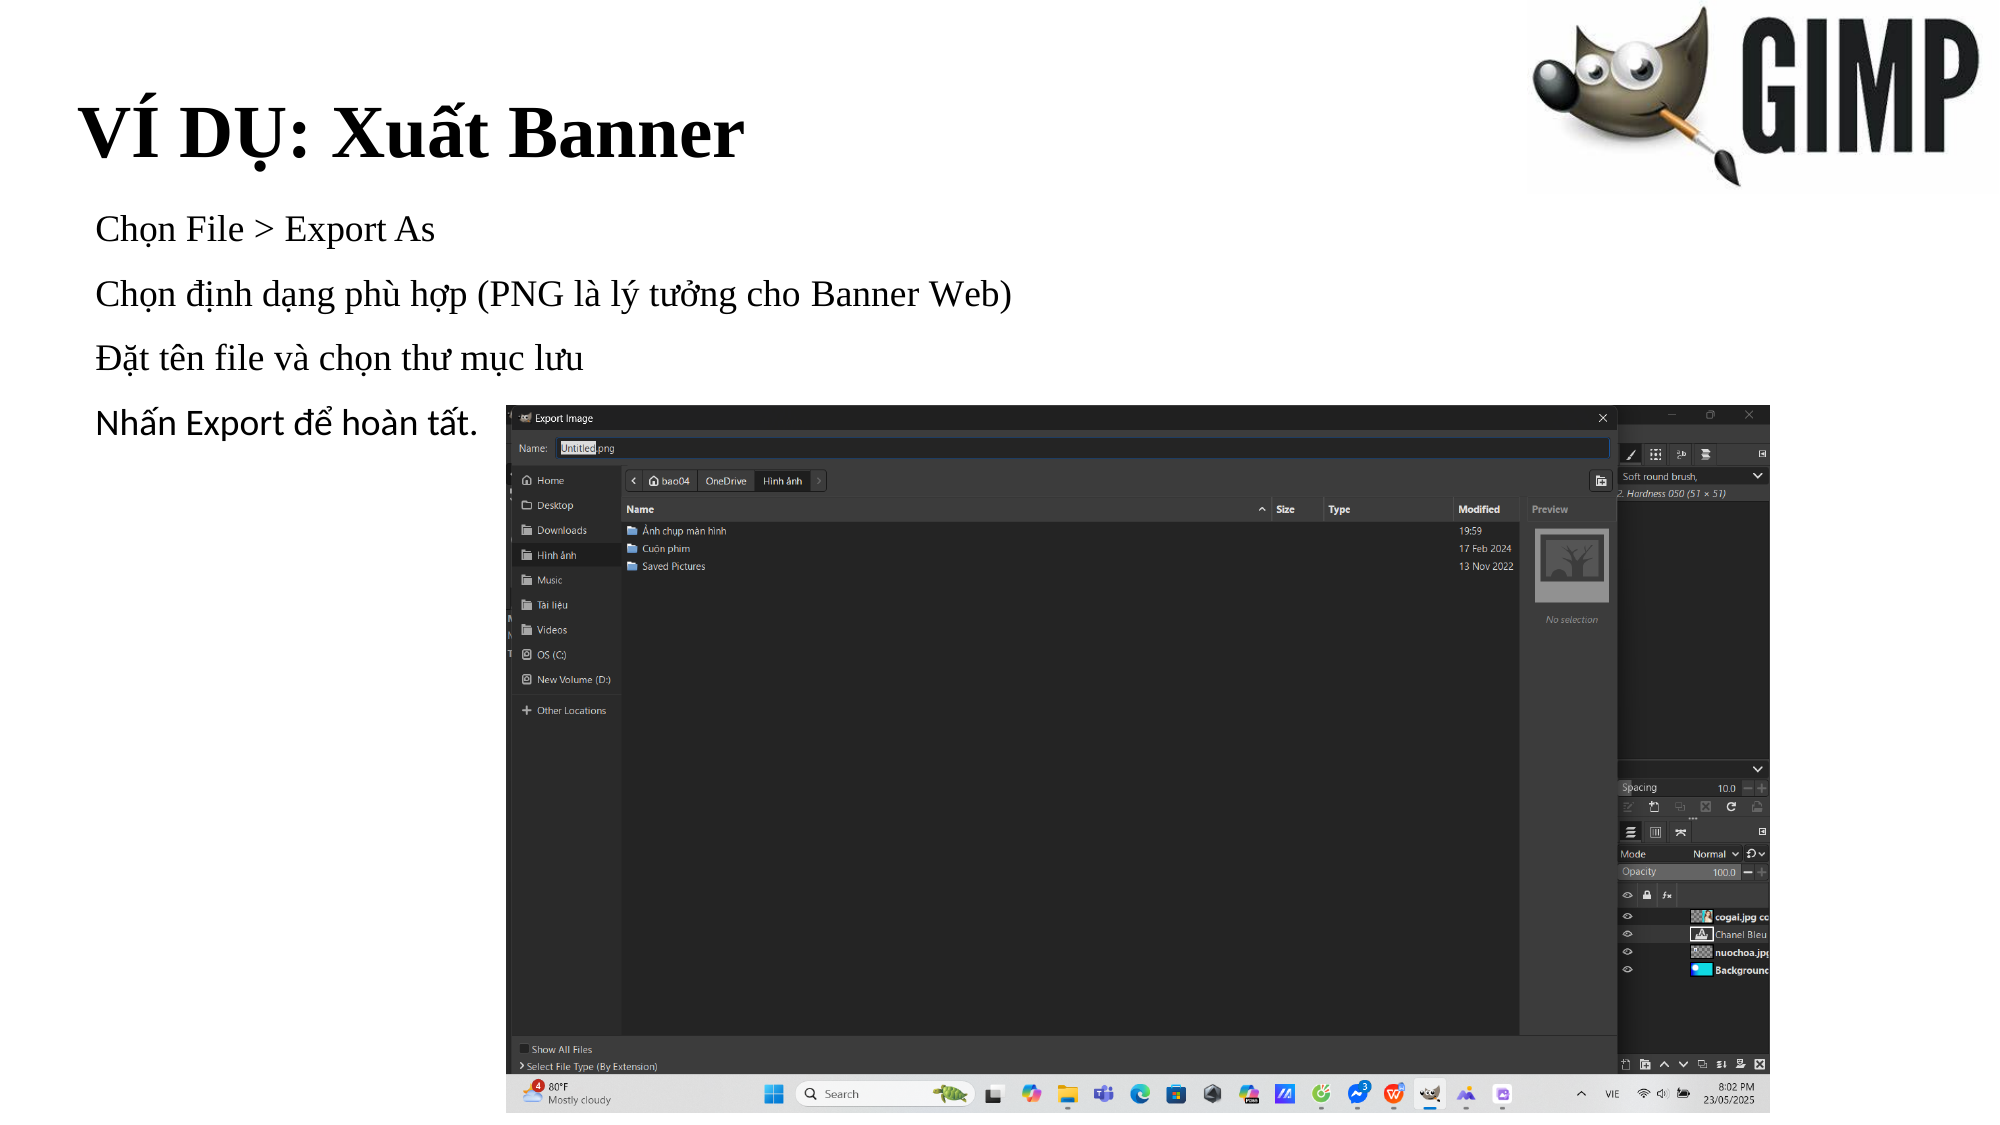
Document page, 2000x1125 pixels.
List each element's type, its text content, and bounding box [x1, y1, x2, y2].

picture [1526, 0, 2000, 194]
text_box VÍ DỤ: Xuất Banner [62, 29, 762, 180]
picture [506, 405, 1770, 1113]
text_box Chọn File > Export As Chọn định dạng phù hợp (PNG là lý tưởng cho Banner Web) Đặt tên file và chọn thư mục lưu Nhấn Export để hoàn tất. [80, 193, 1081, 510]
